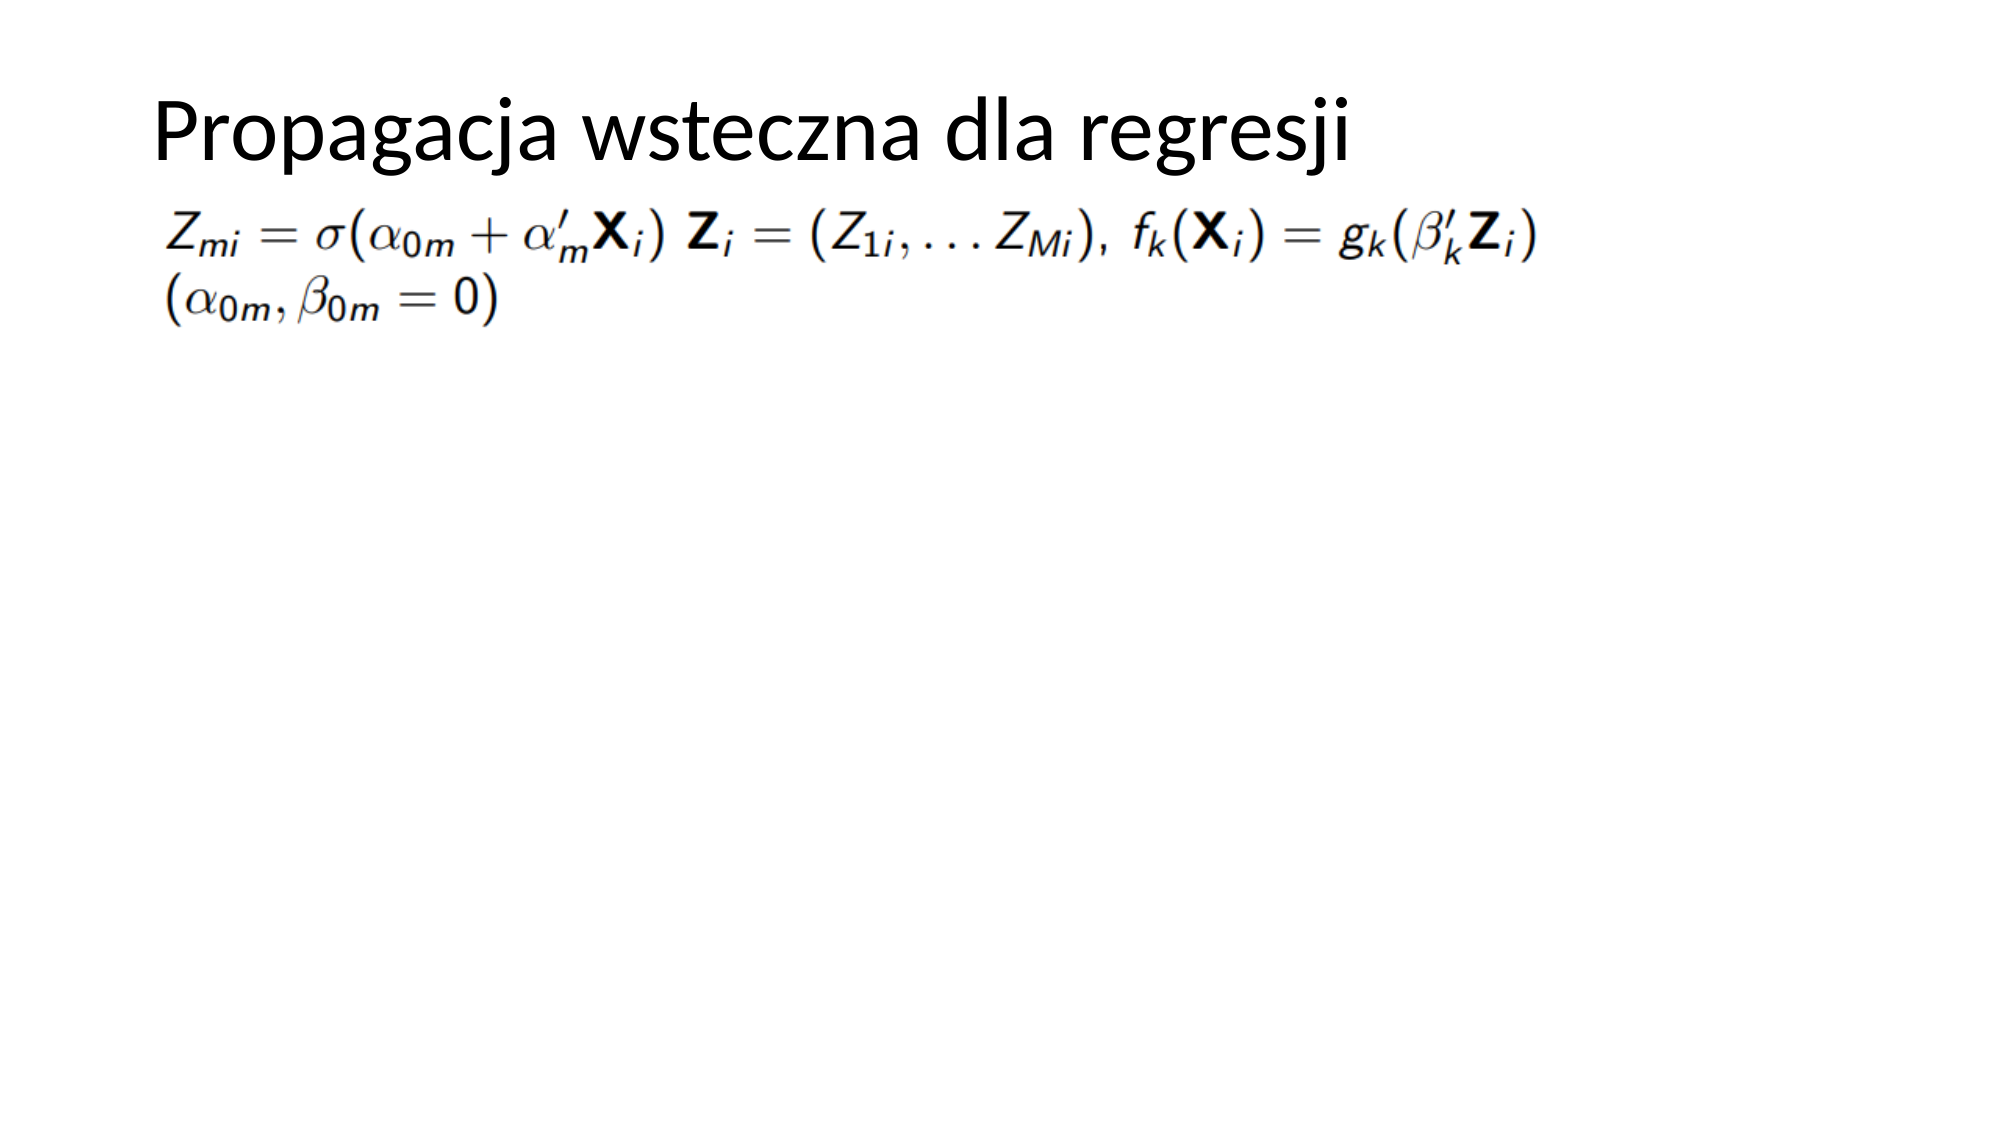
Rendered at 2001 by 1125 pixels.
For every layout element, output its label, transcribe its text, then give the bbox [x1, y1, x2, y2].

picture [137, 176, 1591, 358]
title Propagacja wsteczna dla regresji [137, 59, 1863, 203]
